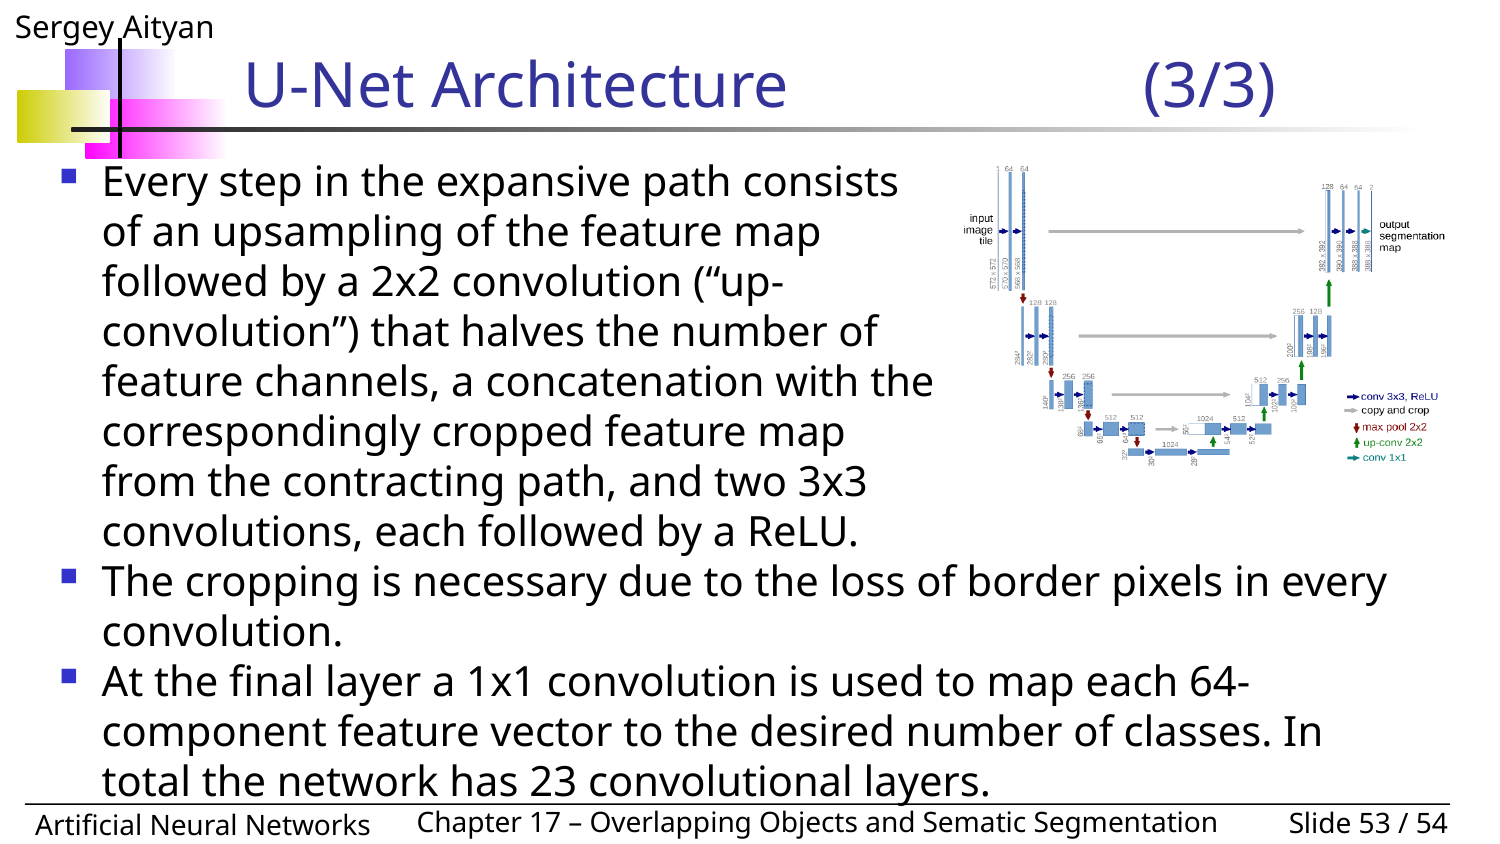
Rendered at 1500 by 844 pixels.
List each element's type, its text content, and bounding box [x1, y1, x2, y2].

list Every step in the expansive path consists of an upsampling of the feature map followed by a 2x2 convolution (“up-convolution”) that halves the number of feature channels, a concatenation with the correspondingly cropped feature map from the contracting path, and two 3x3 convolutions, each followed by a ReLU. [44, 146, 950, 397]
picture [931, 153, 1476, 478]
title U-Net Architecture (3/3) [228, 46, 1332, 128]
list The cropping is necessary due to the loss of border pixels in every convolution. At the final layer a 1x1 convolution is used to map each 64-component feature vector to the desired number of classes. In total the network has 23 convolutional layers. [44, 546, 1408, 718]
